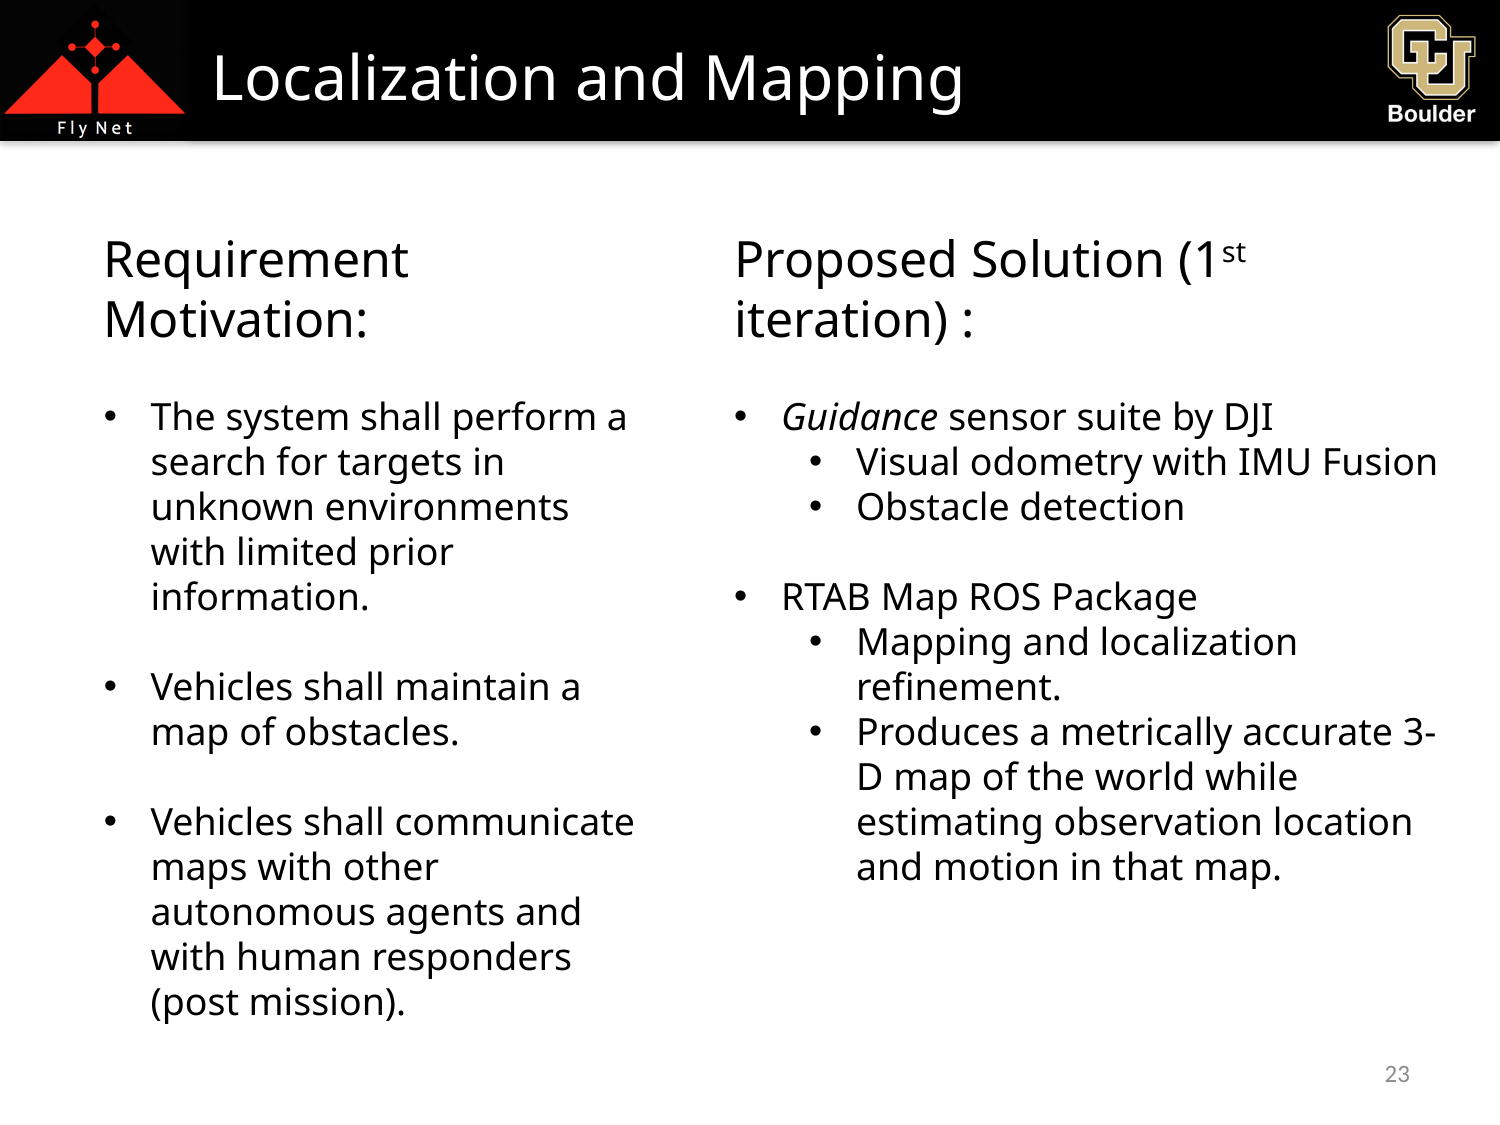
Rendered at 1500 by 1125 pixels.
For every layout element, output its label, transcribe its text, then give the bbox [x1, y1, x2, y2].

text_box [0, 0, 1500, 139]
slide_number 23 [1074, 1042, 1425, 1103]
text_box Proposed Solution (1st iteration) : Guidance sensor suite by DJI Visual odometry with IMU Fusion Obstacle detection RTAB Map ROS Package Mapping and localization refinement. Produces a metrically accurate 3-D map of the world while estimating observation location and motion in that map. [719, 220, 1464, 941]
text_box Requirement Motivation: The system shall perform a search for targets in unknown environments with limited prior information. Vehicles shall maintain a map of obstacles. Vehicles shall communicate maps with other autonomous agents and with human responders (post mission). [88, 220, 654, 1076]
